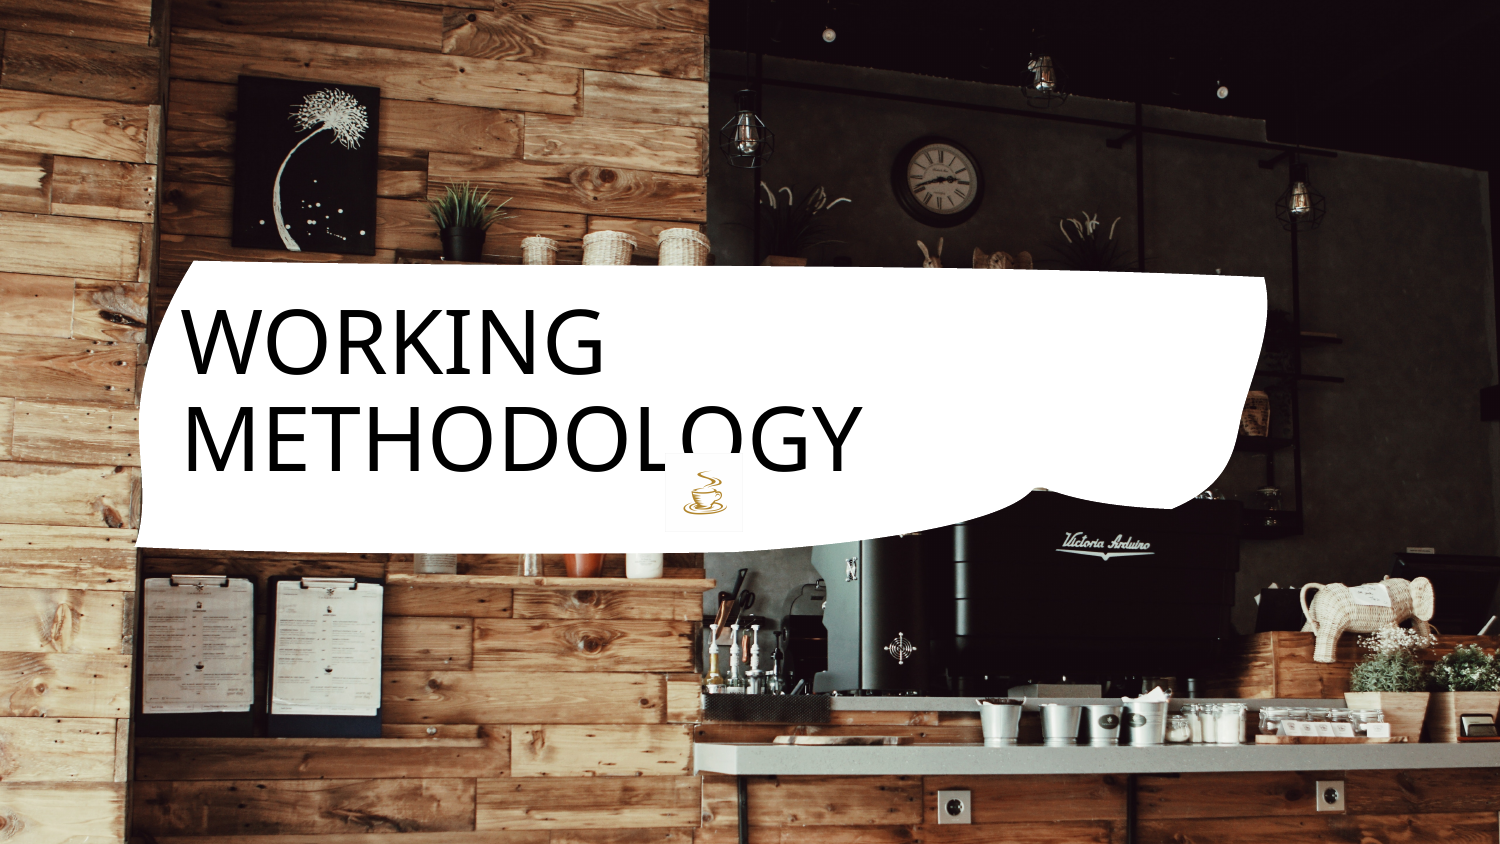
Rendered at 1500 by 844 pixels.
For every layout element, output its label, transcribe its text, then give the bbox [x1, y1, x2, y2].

text_box [1170, 273, 1268, 510]
text_box [132, 283, 916, 554]
picture [0, 0, 1500, 844]
title WORKING METHODOLOGY [180, 256, 1170, 532]
